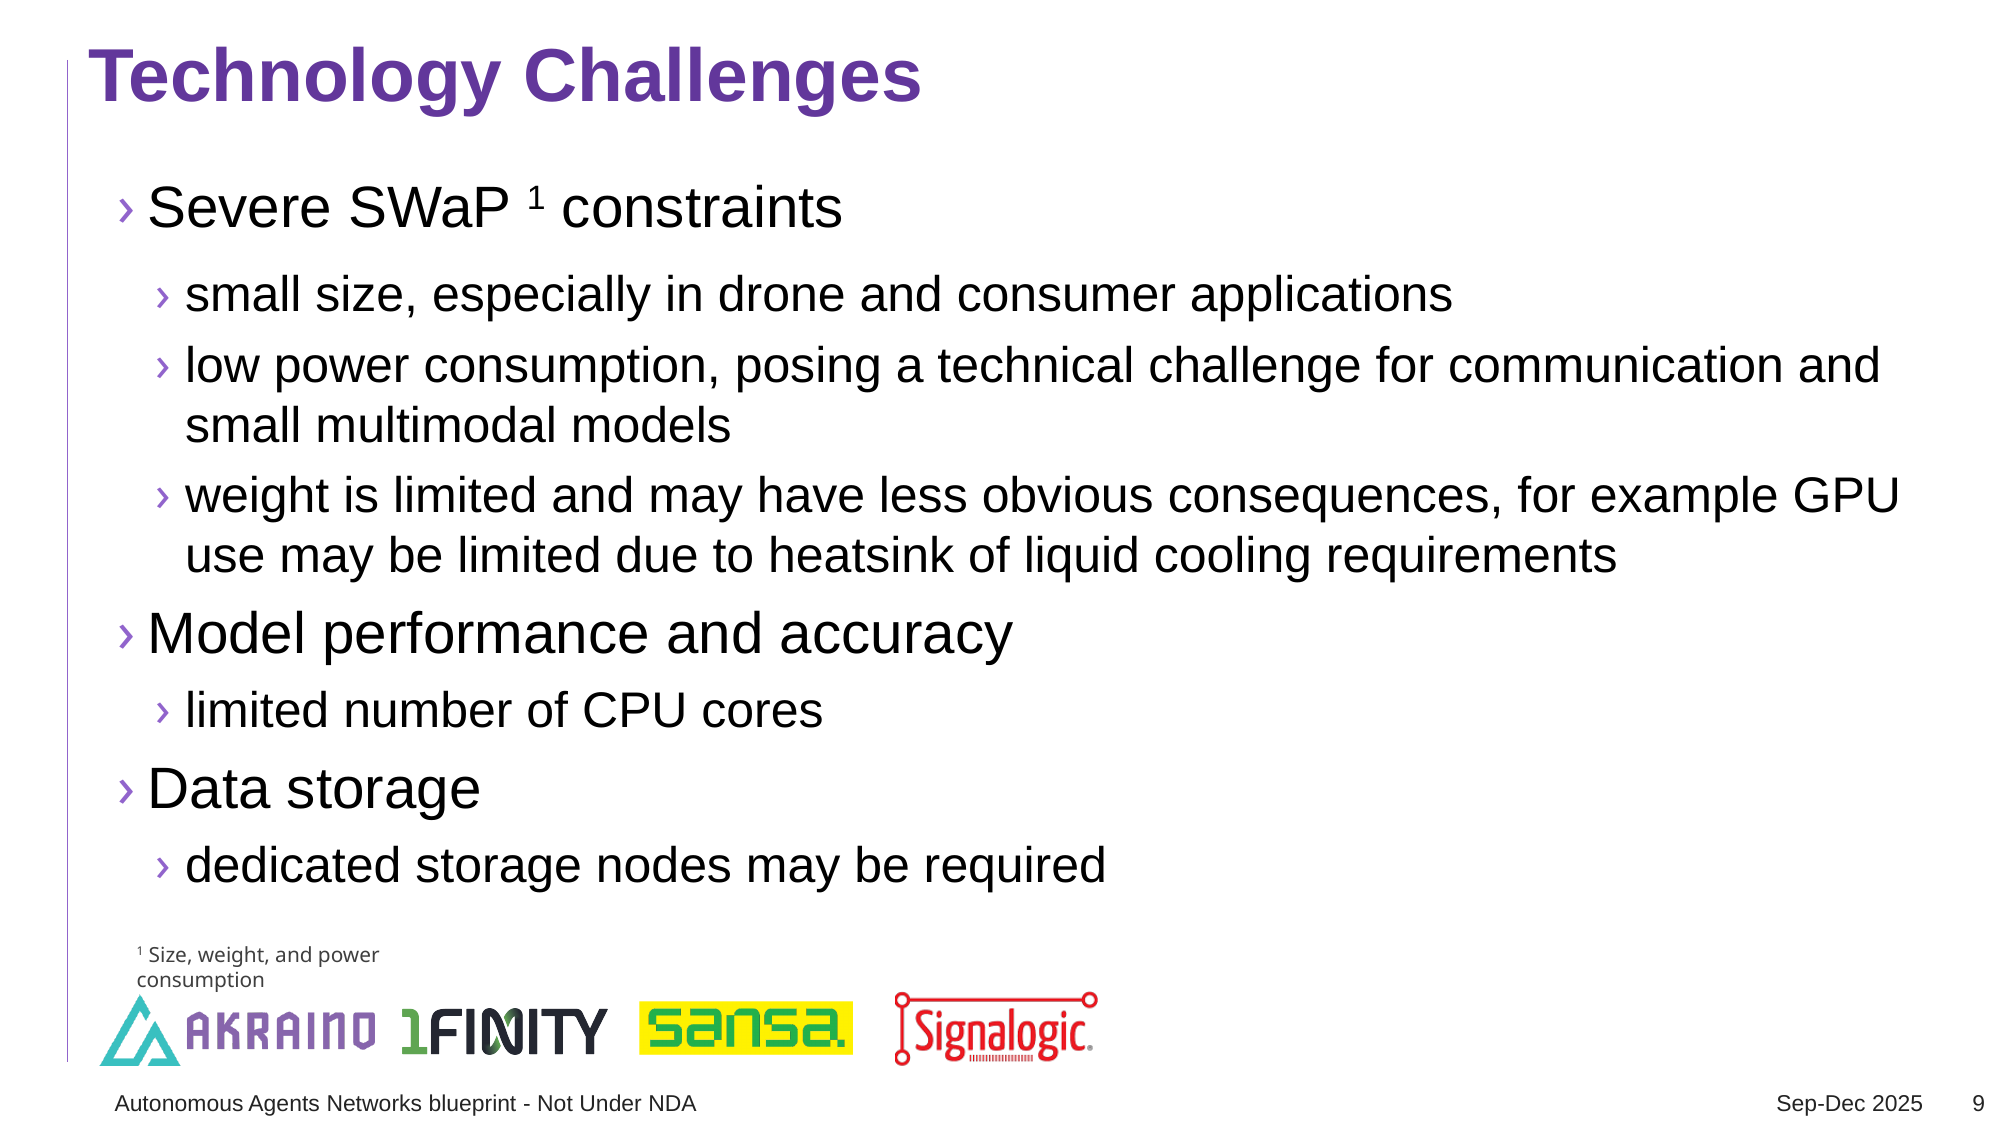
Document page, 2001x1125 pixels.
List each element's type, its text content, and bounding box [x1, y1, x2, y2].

picture [99, 994, 375, 1066]
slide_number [1727, 1080, 1939, 1125]
picture [639, 1001, 853, 1055]
text_box 1 Size, weight, and power consumption [121, 933, 510, 999]
title Technology Challenges [73, 0, 1985, 154]
list Severe SWaP 1 constraints small size, especially in drone and consumer applications low power consumption, posing a technical challenge for communication and small multimodal models weight is limited and may have less obvious consequences, for example GPU use may be limited due to heatsink of liquid cooling requirements Model performance and accuracy limited number of CPU cores Data storage dedicated storage nodes may be required [102, 161, 1956, 954]
slide_number 9 [1939, 1080, 2000, 1125]
picture [895, 989, 1098, 1069]
picture [402, 1007, 608, 1055]
footer Autonomous Agents Networks blueprint - Not Under NDA [99, 1080, 740, 1125]
